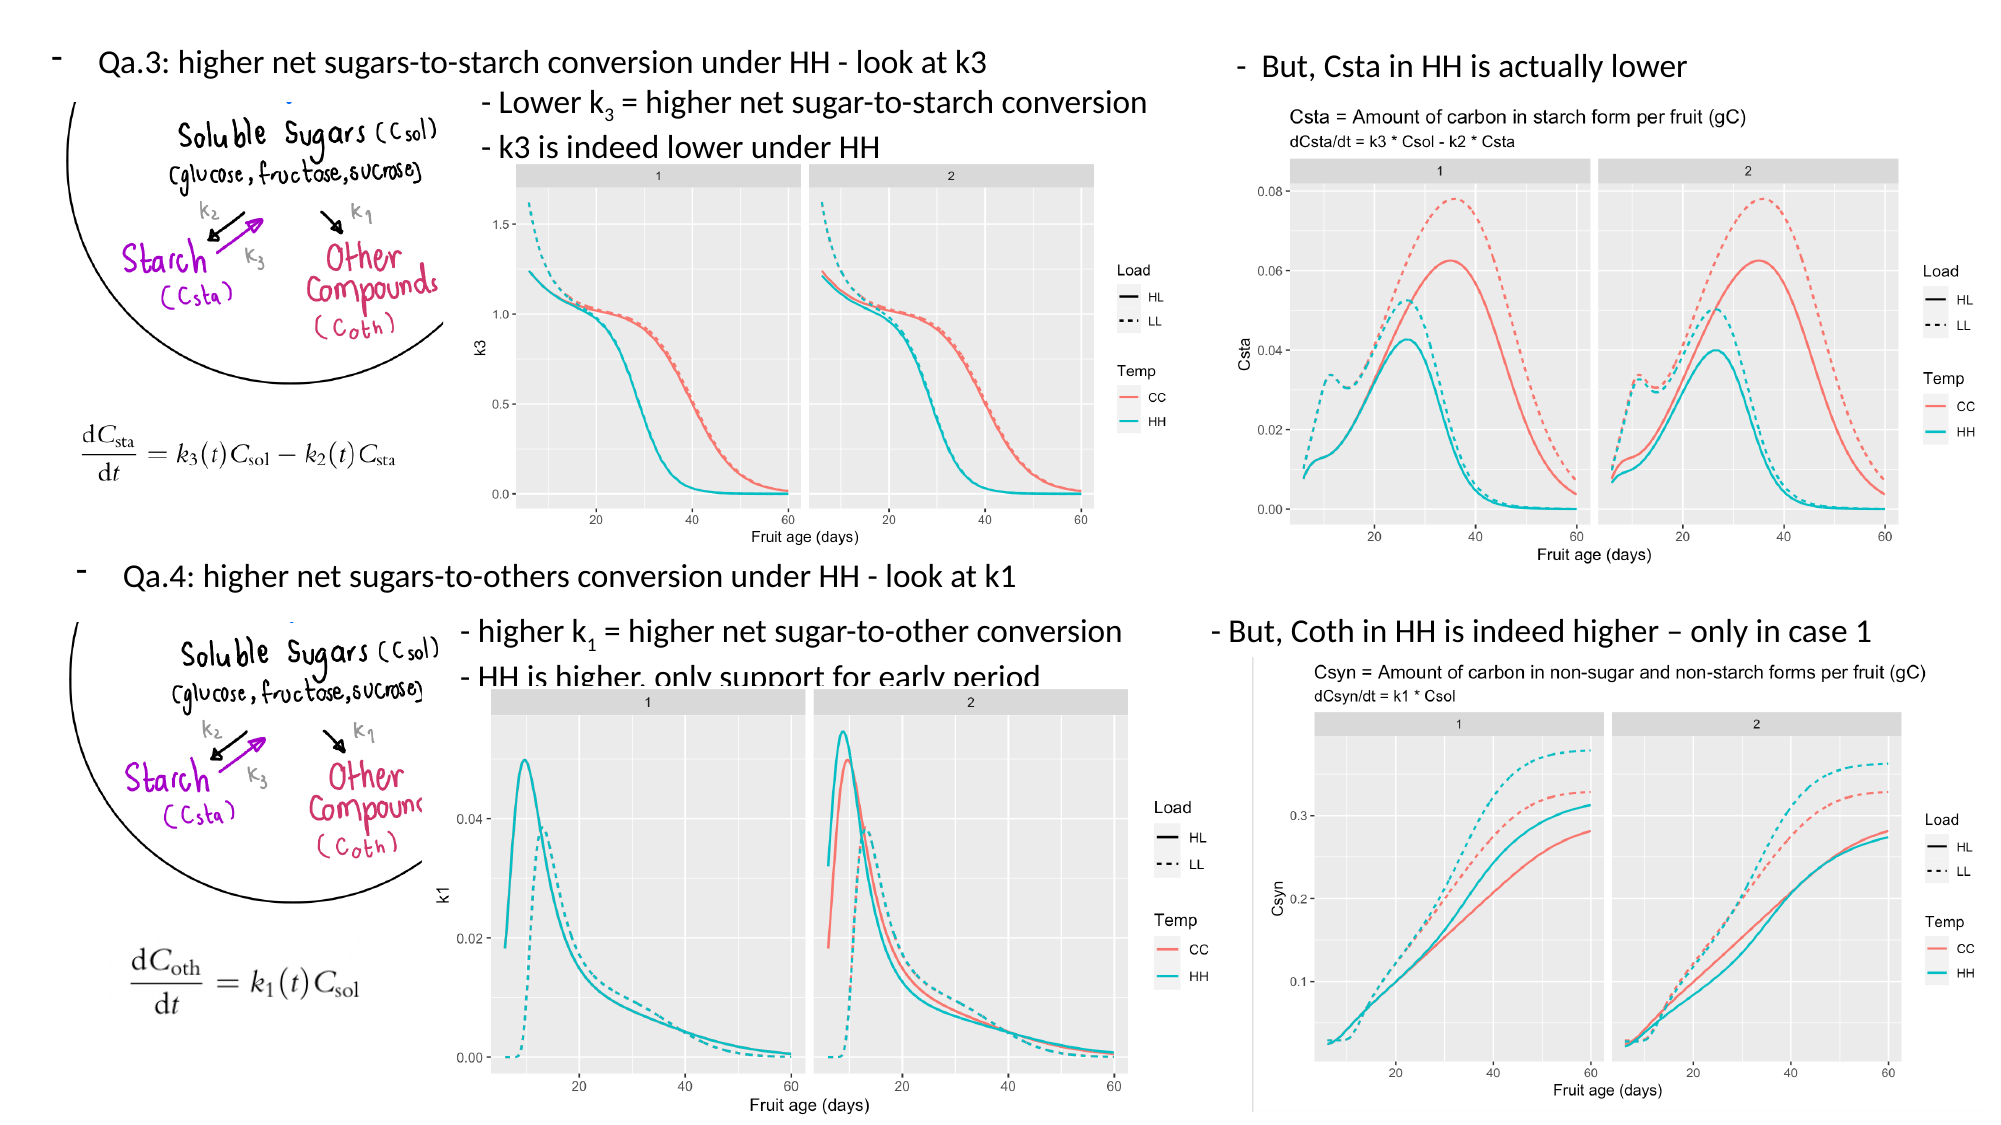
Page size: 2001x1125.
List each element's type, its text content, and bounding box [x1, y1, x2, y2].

text_box Qa.3: higher net sugars-to-starch conversion under HH - look at k3 [36, 32, 1011, 128]
picture [1222, 102, 1986, 573]
picture [460, 159, 1176, 551]
text_box - But, Coth in HH is indeed higher – only in case 1 [1196, 602, 1896, 657]
picture [52, 102, 449, 517]
text_box Qa.4: higher net sugars-to-others conversion under HH - look at k1 [61, 546, 1041, 621]
text_box - higher k1 = higher net sugar-to-other conversion - HH is higher, only support for early period [445, 602, 1160, 686]
text_box - Lower k3 = higher net sugar-to-starch conversion - k3 is indeed lower under HH [466, 72, 1180, 173]
picture [55, 621, 1220, 1121]
picture [1252, 657, 1986, 1112]
text_box - But, Csta in HH is actually lower [1221, 36, 1704, 92]
